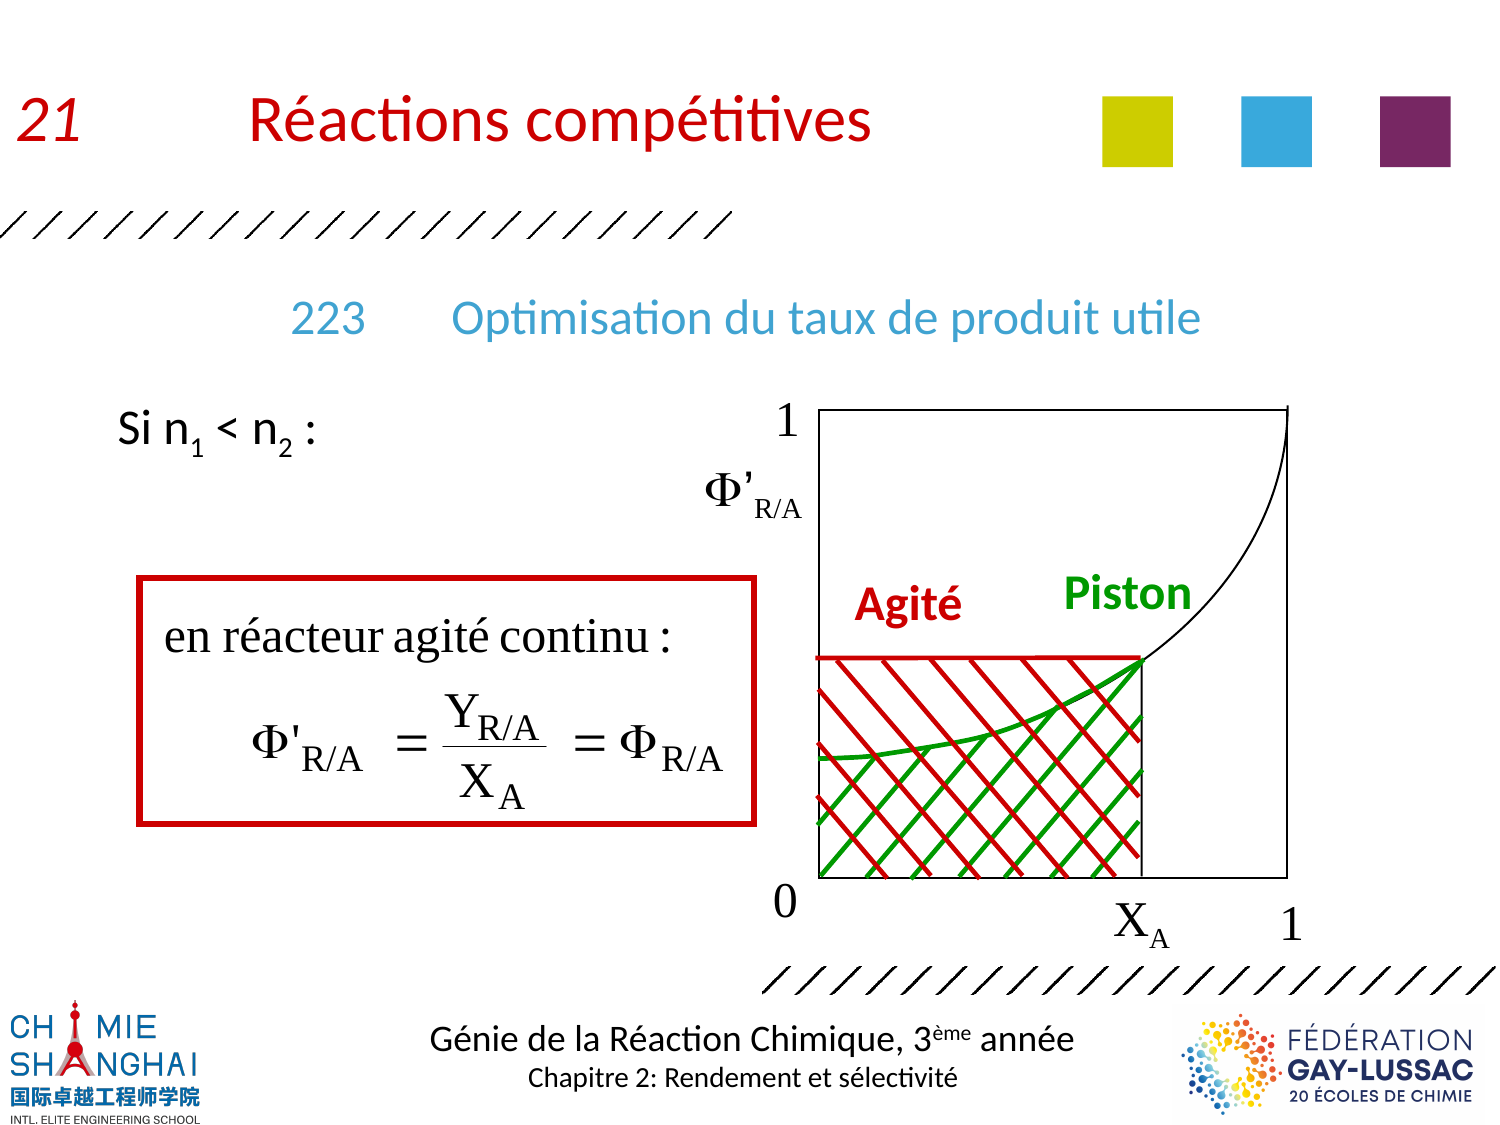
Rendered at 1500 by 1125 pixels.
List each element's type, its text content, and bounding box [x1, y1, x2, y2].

picture [762, 966, 1496, 995]
picture [0, 211, 56, 239]
picture [11, 1000, 200, 1124]
title 223 Optimisation du taux de produit utile [56, 180, 1332, 368]
text_box Si n1 < n2 : [102, 387, 333, 471]
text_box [139, 578, 1141, 879]
text_box 21 Réactions compétitives [0, 21, 1133, 209]
picture [1172, 1004, 1485, 1125]
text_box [683, 378, 1320, 959]
